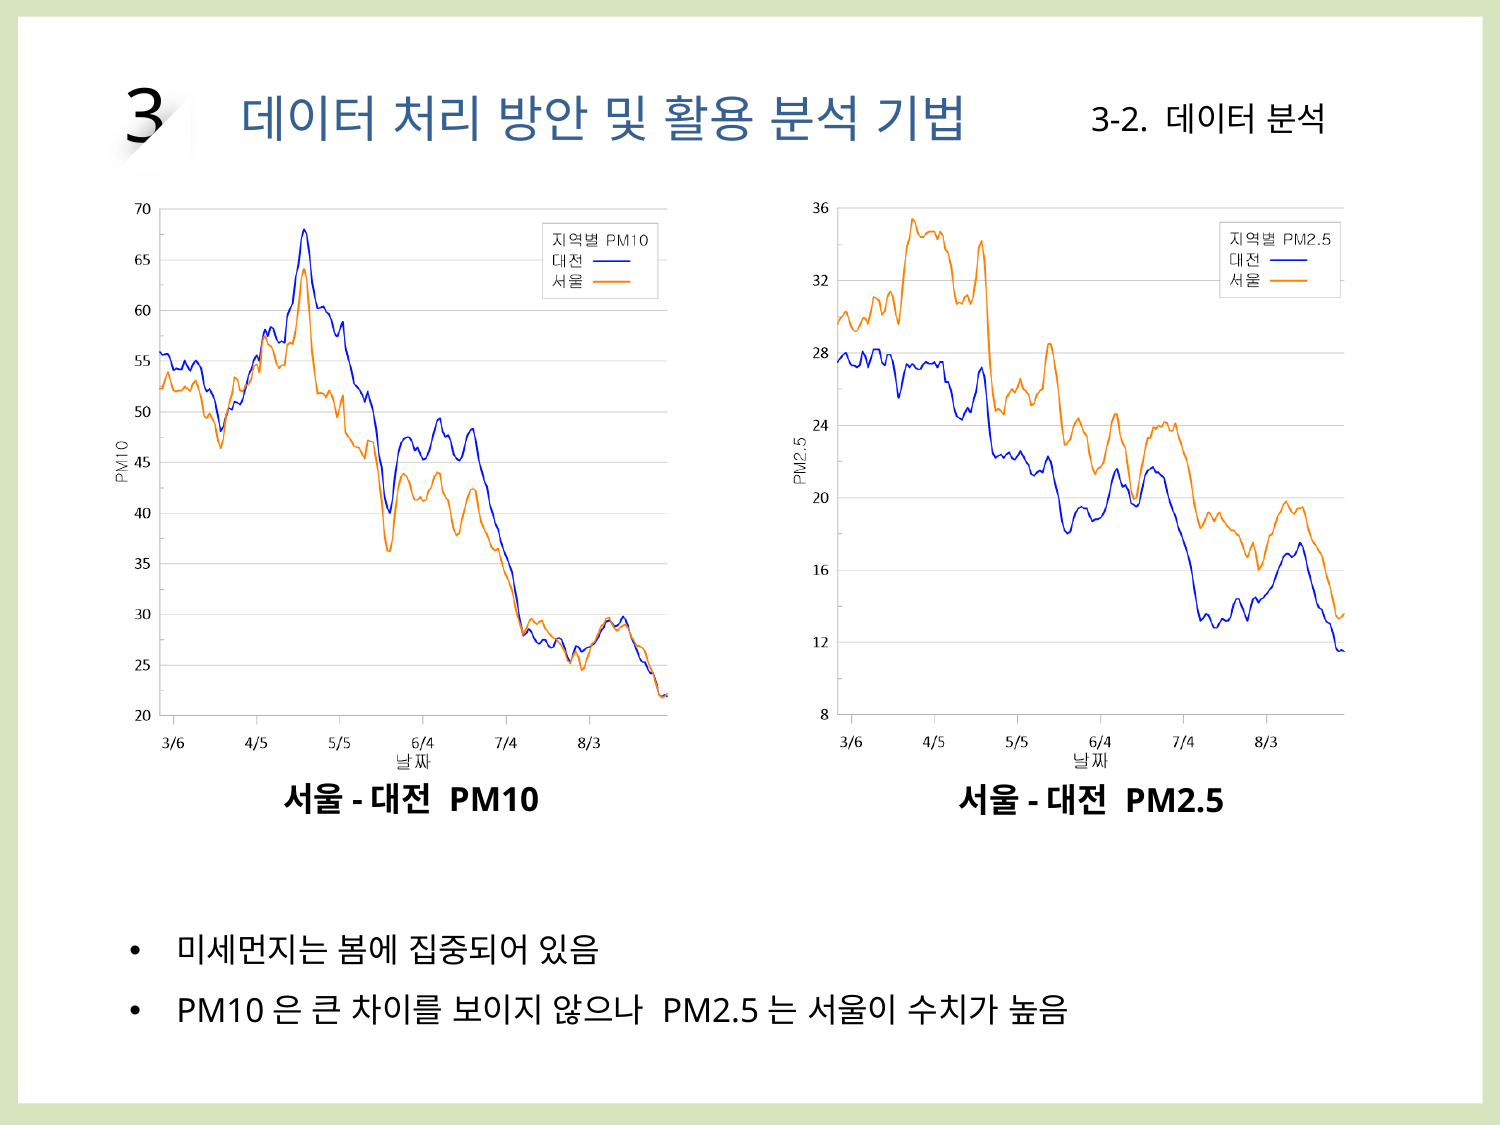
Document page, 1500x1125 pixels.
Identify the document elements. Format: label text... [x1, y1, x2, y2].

picture [113, 198, 668, 772]
text_box 미세먼지는 봄에 집중되어 있음 PM10은 큰 차이를 보이지 않으나 PM2.5는 서울이 수치가 높음 [114, 902, 1313, 1037]
text_box 서울-대전 PM10 [268, 780, 603, 826]
text_box 3-2. 데이터 분석 [1076, 90, 1343, 146]
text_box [109, 59, 1027, 213]
text_box 서울-대전 PM2.5 [944, 780, 1264, 827]
picture [791, 197, 1346, 772]
text_box [16, 15, 1485, 1105]
